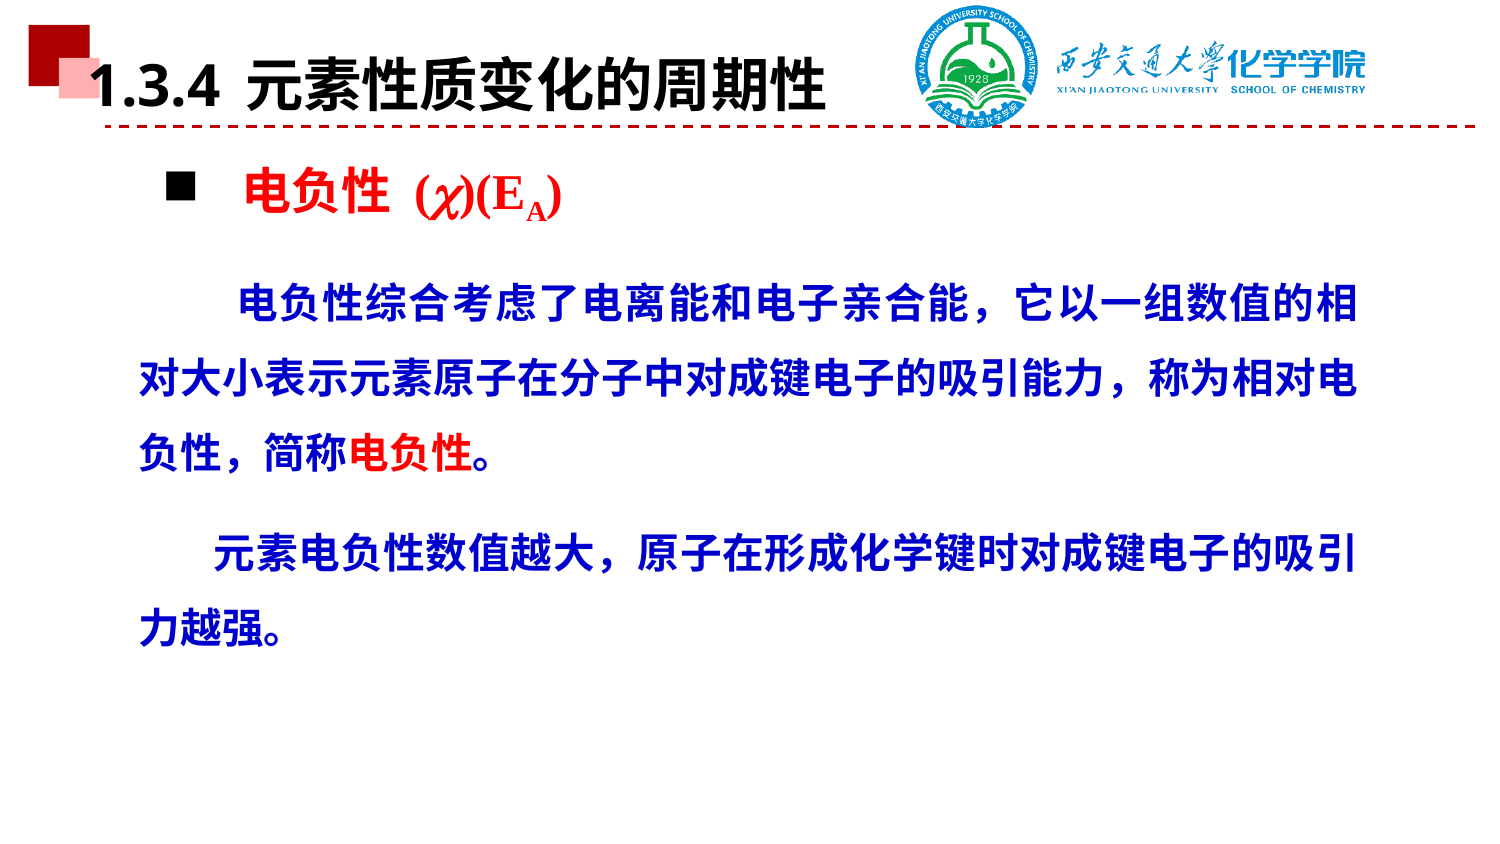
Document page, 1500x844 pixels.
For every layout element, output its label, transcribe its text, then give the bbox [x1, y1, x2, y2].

text_box 1.3.4 元素性质变化的周期性 [72, 40, 983, 126]
text_box 电负性 ()(EA) [147, 151, 983, 235]
picture [937, 5, 1365, 128]
text_box 电负性综合考虑了电离能和电子亲合能，它以一组数值的相对大小表示元素原子在分子中对成键电子的吸引能力，称为相对电负性，简称电负性。 元素电负性数值越大，原子在形成化学键时对成键电子的吸引力越强。 [96, 244, 1373, 658]
picture [915, 5, 967, 40]
